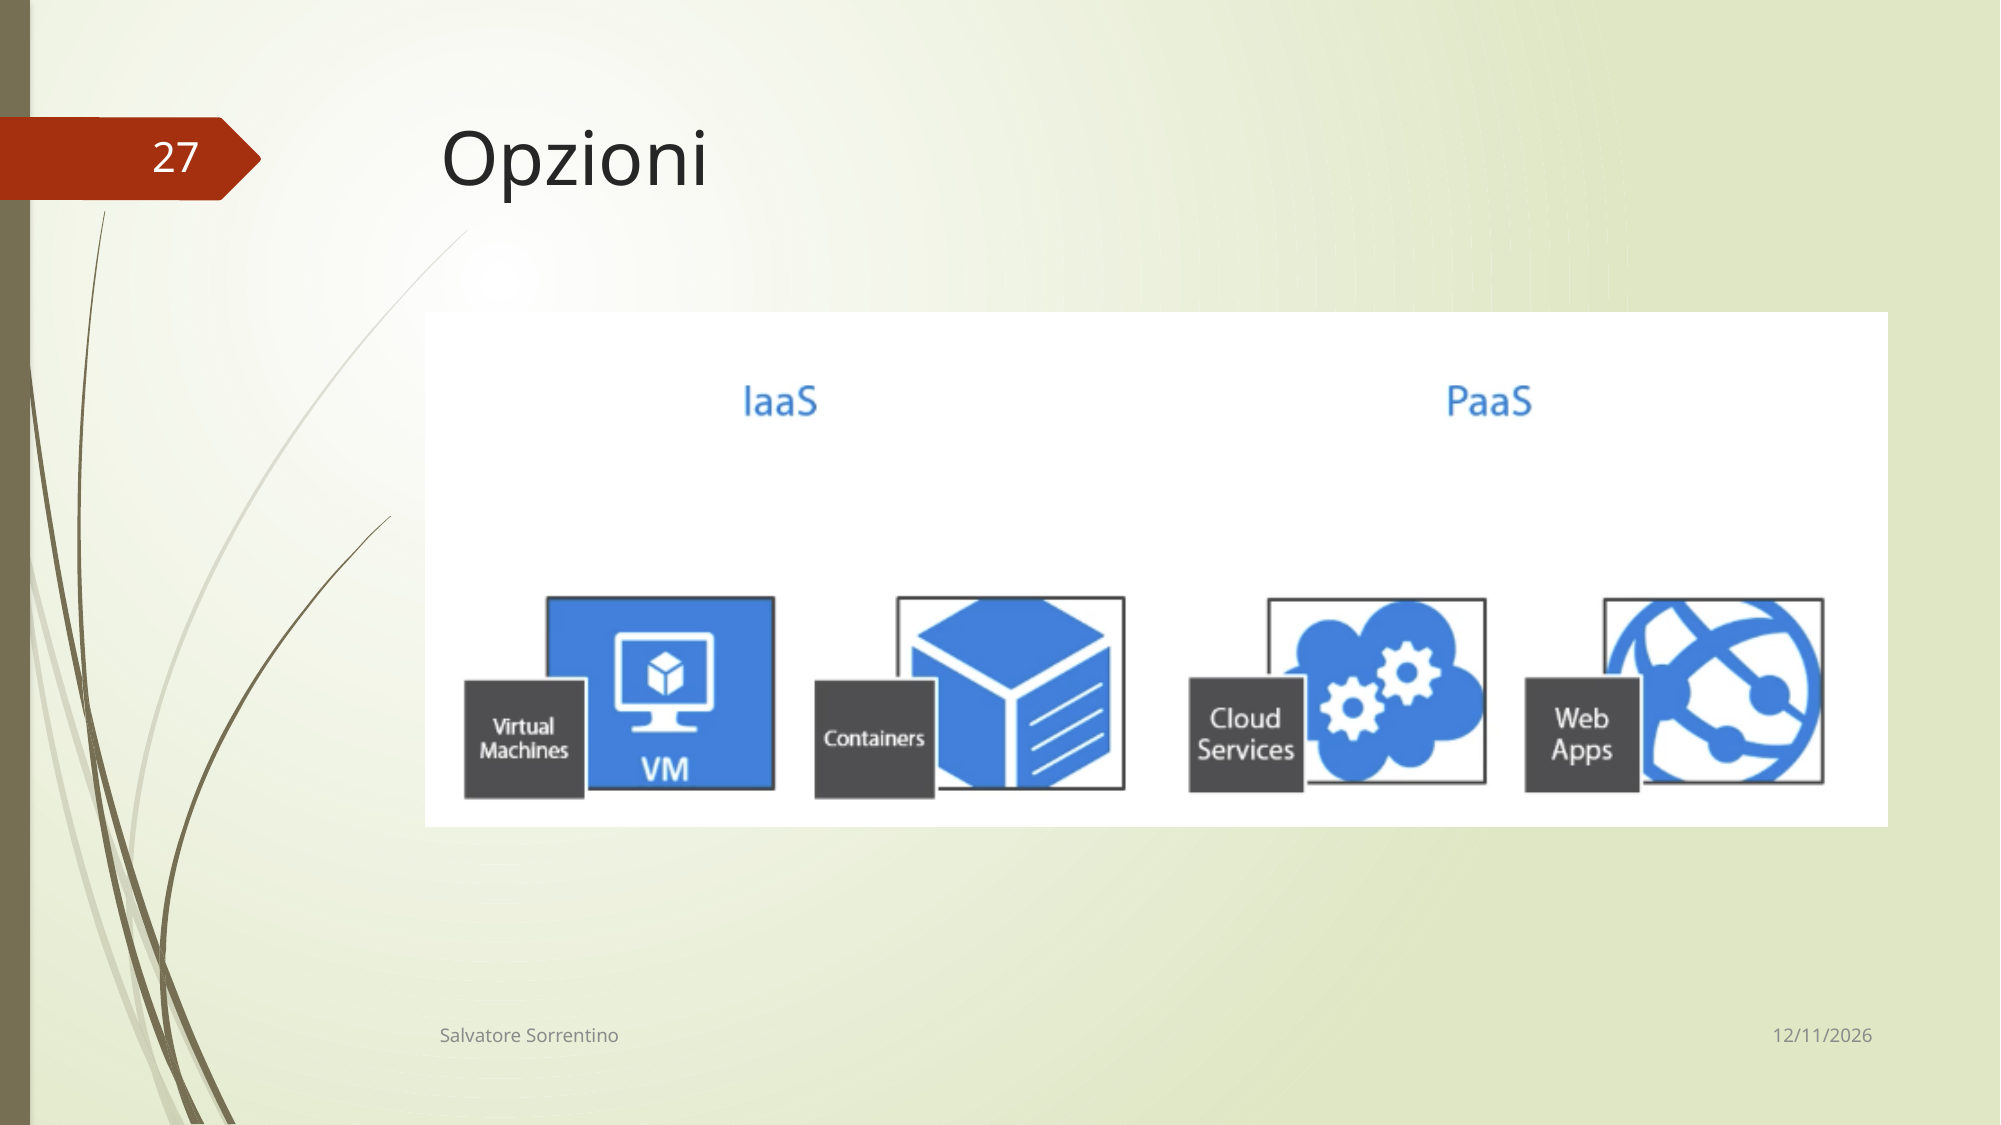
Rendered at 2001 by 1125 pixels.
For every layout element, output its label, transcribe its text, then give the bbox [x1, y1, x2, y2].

title Opzioni [425, 102, 1888, 312]
footer Salvatore Sorrentino [424, 1006, 1675, 1067]
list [424, 312, 1888, 827]
slide_number 27 [87, 129, 216, 190]
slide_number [1699, 1005, 1888, 1067]
